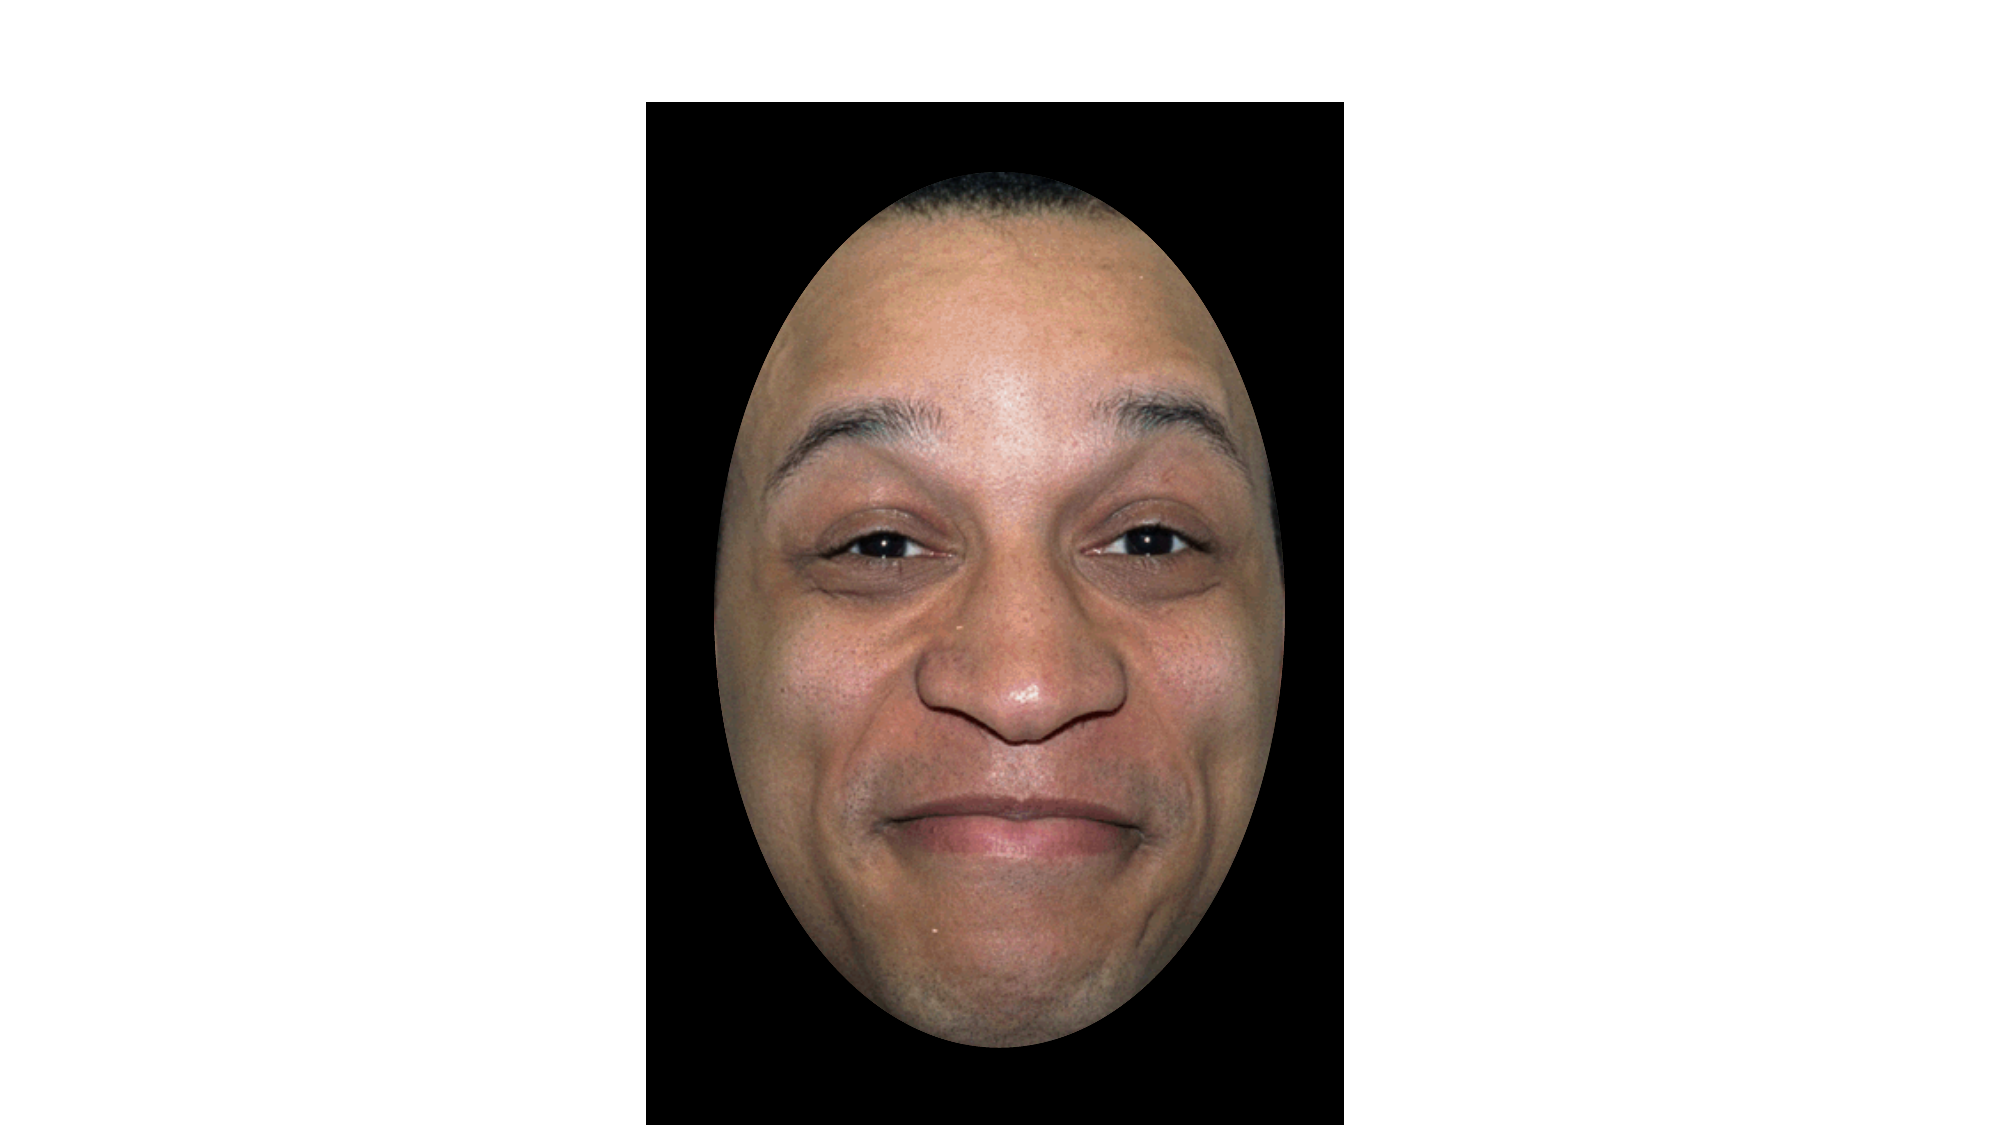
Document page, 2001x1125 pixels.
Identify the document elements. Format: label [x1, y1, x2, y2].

text_box [646, 103, 1343, 1125]
